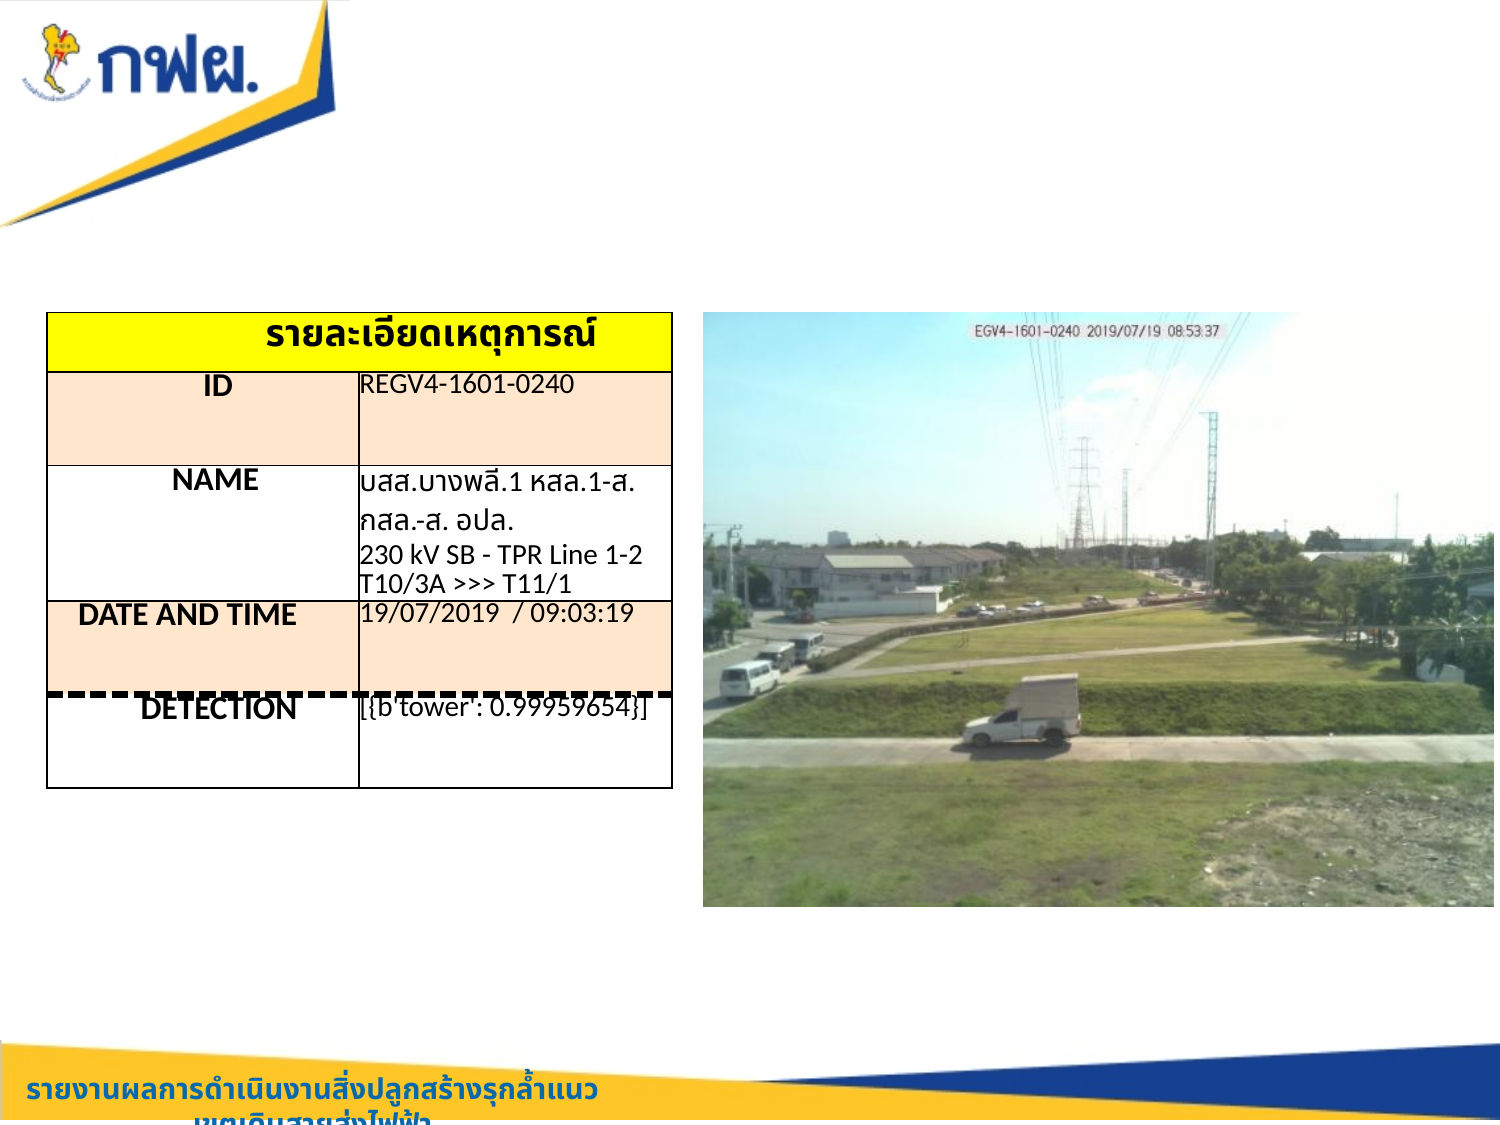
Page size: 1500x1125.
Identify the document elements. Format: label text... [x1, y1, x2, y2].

table_cell DATE AND TIME [48, 602, 358, 694]
picture [702, 312, 1494, 907]
table_cell REGV4-1601-0240 [360, 373, 671, 465]
table_cell 19/07/2019 / 09:03:19 [360, 602, 671, 694]
picture [0, 1040, 1500, 1120]
table_cell ID [48, 373, 358, 465]
table_cell บสส.บางพลี.1 หสล.1-ส. กสล.-ส. อปล. 230 kV SB - TPR Line 1-2 T10/3A >>> T11/1 [360, 466, 671, 600]
table_cell NAME [48, 466, 358, 600]
table_cell [{b'tower': 0.99959654}] [360, 694, 671, 787]
picture [0, 0, 351, 235]
table_header รายละเอียดเหตุการณ์ [48, 313, 671, 371]
table_cell DETECTION [48, 694, 358, 787]
